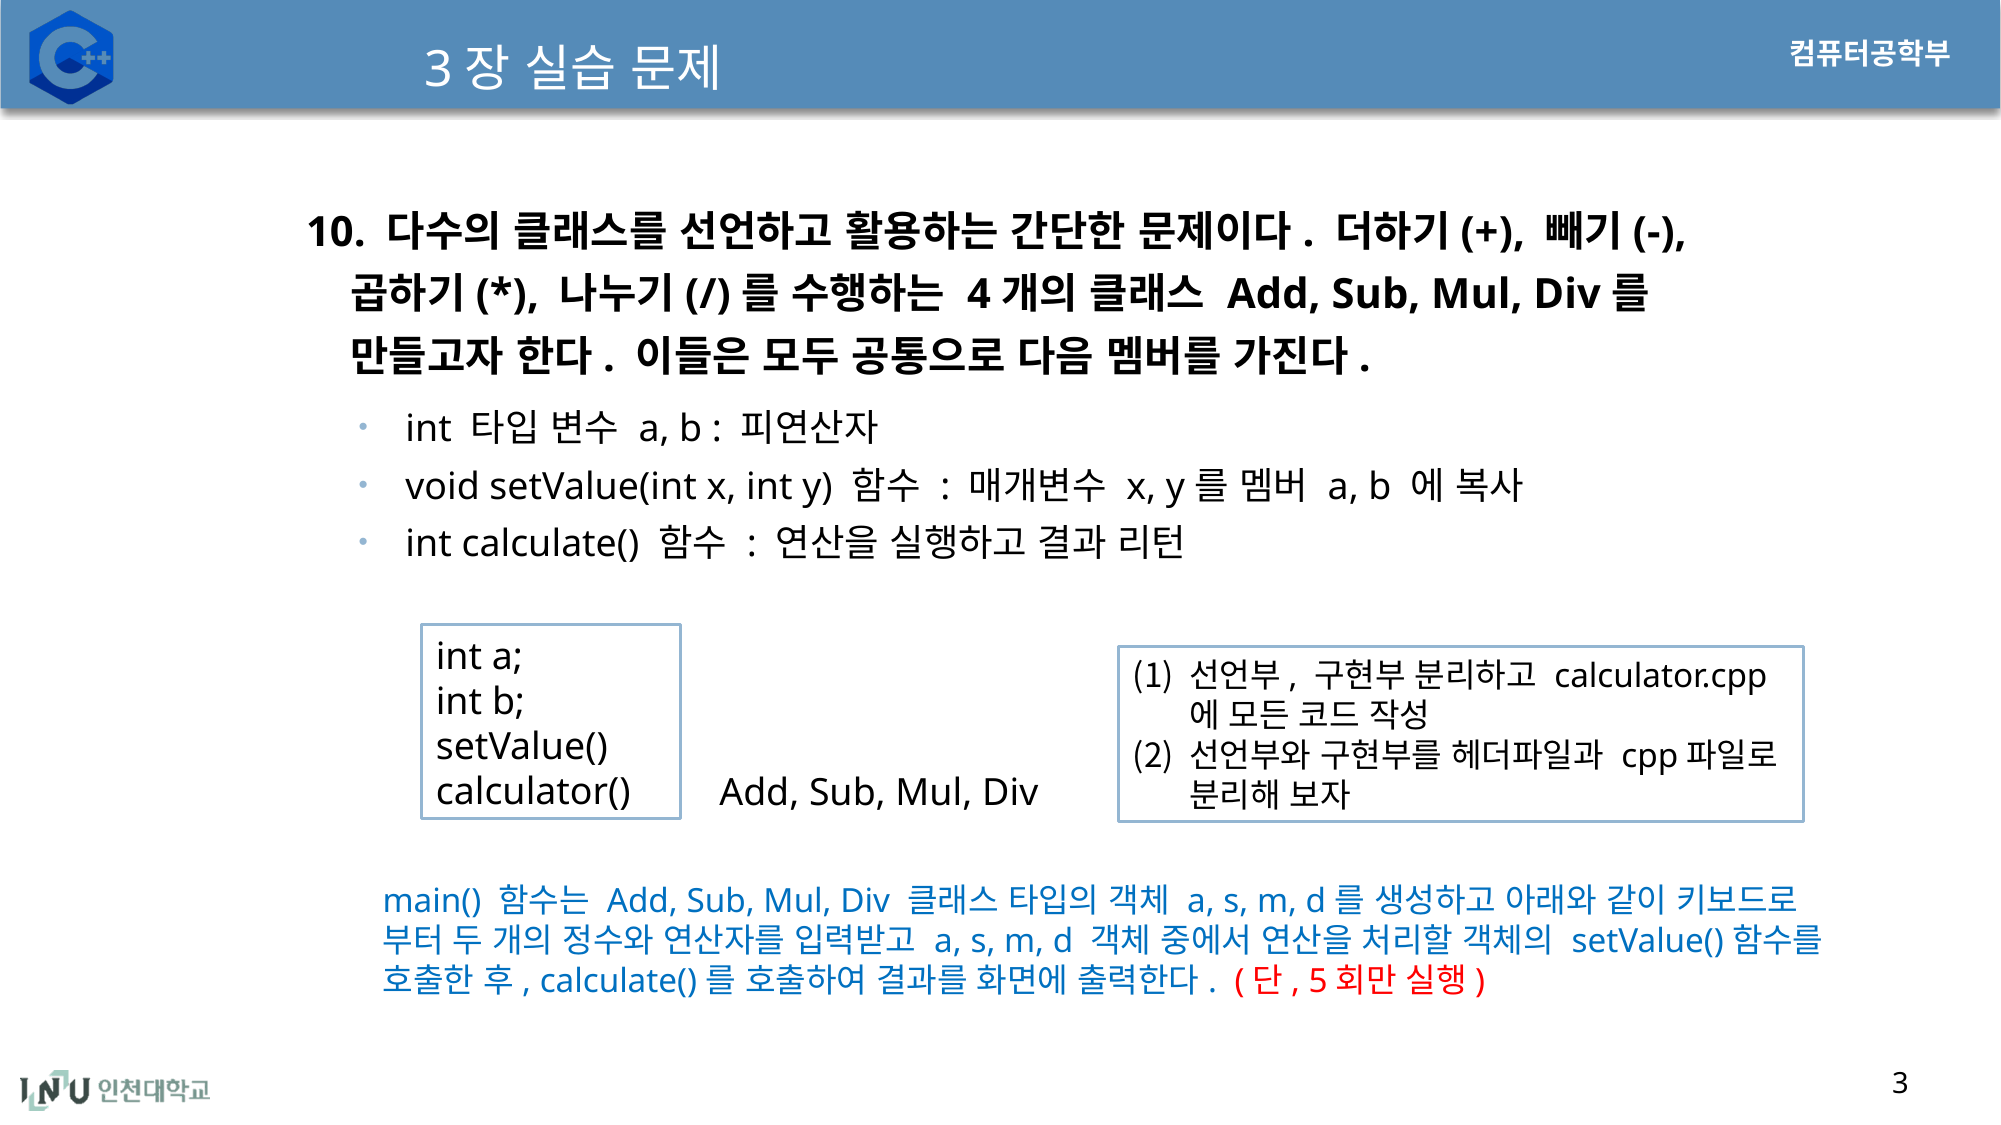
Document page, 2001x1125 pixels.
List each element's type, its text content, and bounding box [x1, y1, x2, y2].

text_box int a; int b; setValue() calculator() [420, 623, 682, 820]
list 10. 다수의 클래스를 선언하고 활용하는 간단한 문제이다. 더하기(+), 빼기(-), 곱하기(*), 나누기(/)를 수행하는 4개의 클래스 Add, Sub, Mul, Div를 만들고자 한다. 이들은 모두 공통으로 다음 멤버를 가진다. int 타입 변수 a, b : 피연산자 void setValue(int x, int y) 함수 : 매개변수 x, y를 멤버 a, b 에 복사 int calculate() 함수 : 연산을 실행하고 결과 리턴 [291, 184, 1792, 598]
text_box Add, Sub, Mul, Div [704, 760, 1117, 821]
text_box 선언부, 구현부 분리하고 calculator.cpp에 모든 코드 작성 선언부와 구현부를 헤더파일과 cpp파일로 분리해 보자 [1117, 645, 1805, 823]
picture [19, 0, 125, 116]
title 3장 실습 문제 [409, 19, 1000, 114]
text_box main() 함수는 Add, Sub, Mul, Div 클래스 타입의 객체 a, s, m, d를 생성하고 아래와 같이 키보드로 부터 두 개의 정수와 연산자를 입력받고 a, s, m, d 객체 중에서 연산을 처리할 객체의 setValue()함수를 호출한 후, calculate()를 호출하여 결과를 화면에 출력한다. (단, 5회만 실행) [368, 872, 1869, 1007]
